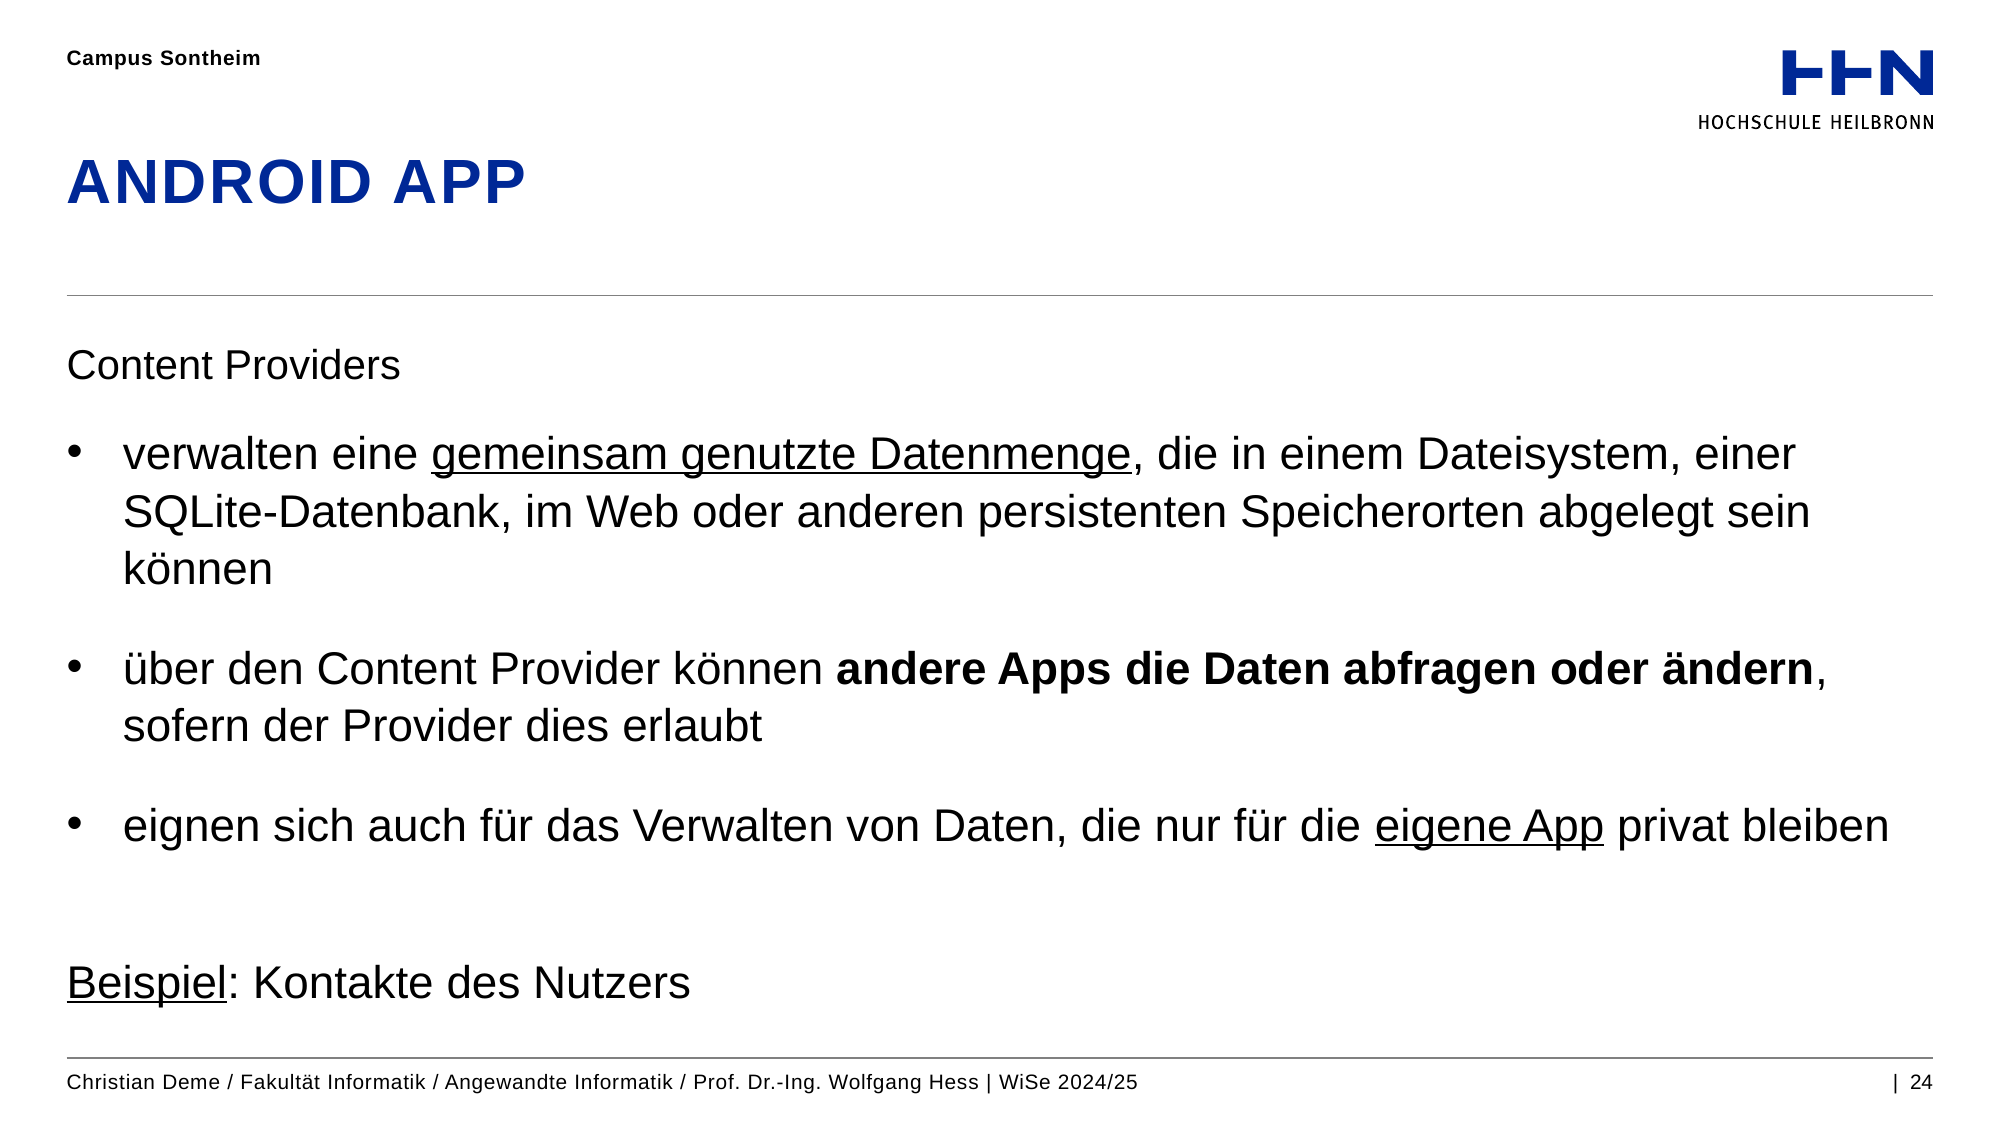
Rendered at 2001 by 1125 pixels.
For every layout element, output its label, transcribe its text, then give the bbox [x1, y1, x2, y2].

list verwalten eine gemeinsam genutzte Datenmenge, die in einem Dateisystem, einer SQLite-Datenbank, im Web oder anderen persistenten Speicherorten abgelegt sein können über den Content Provider können andere Apps die Daten abfragen oder ändern, sofern der Provider dies erlaubt eignen sich auch für das Verwalten von Daten, die nur für die eigene App privat bleiben Beispiel: Kontakte des Nutzers [66, 420, 1933, 1025]
title ANDROID APP [66, 147, 1933, 290]
list Content Providers [66, 333, 1933, 399]
slide_number | 24 [1621, 1068, 1933, 1105]
footer Christian Deme / Fakultät Informatik / Angewandte Informatik / Prof. Dr.-Ing. Wolfgang Hess | WiSe 2024/25 [66, 1068, 1277, 1105]
slide_number Campus Sontheim [66, 45, 1277, 81]
